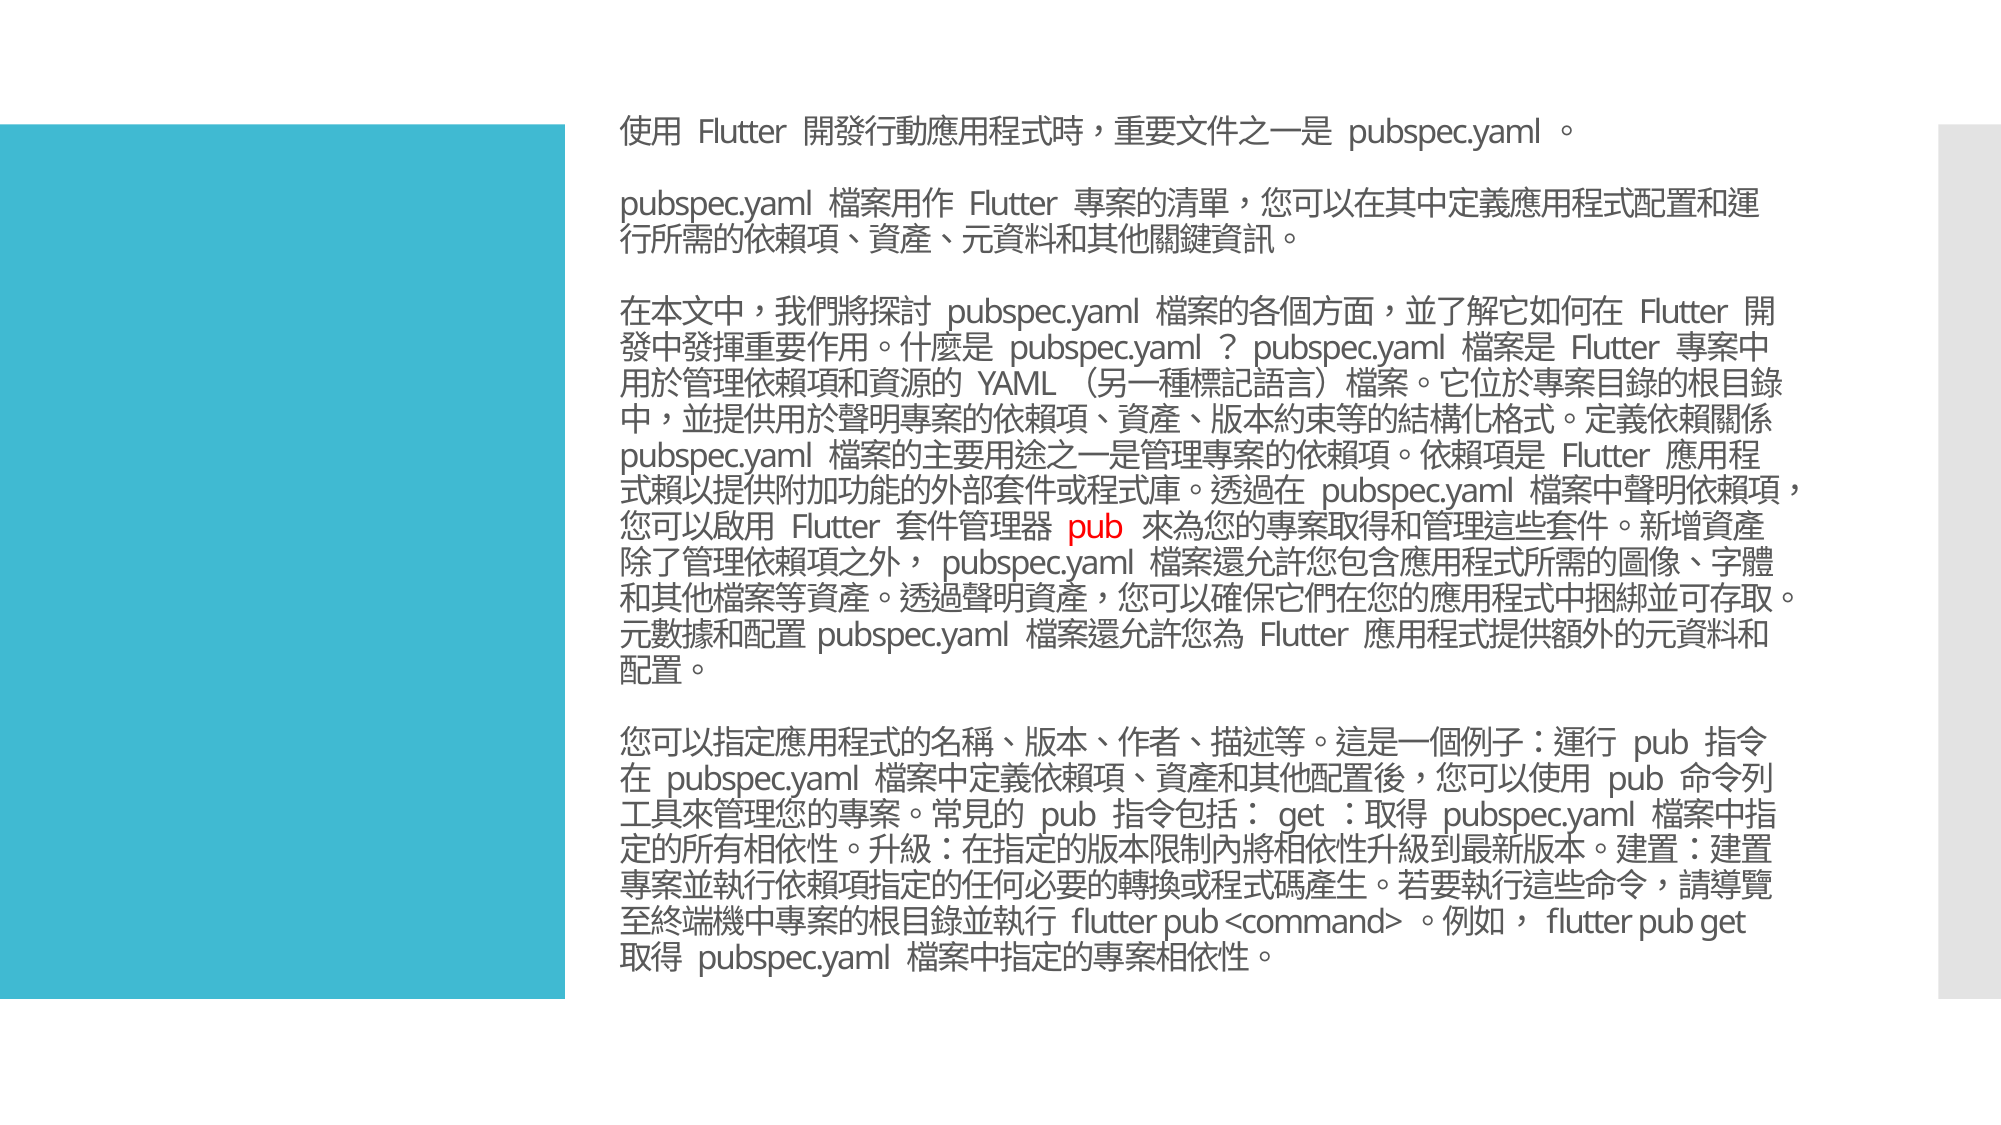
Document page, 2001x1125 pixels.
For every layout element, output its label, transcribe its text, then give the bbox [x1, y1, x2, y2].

title 使用 Flutter 開發行動應用程式時，重要文件之一是 pubspec.yaml。 pubspec.yaml 檔案用作 Flutter 專案的清單，您可以在其中定義應用程式配置和運行所需的依賴項、資產、元資料和其他關鍵資訊。 在本文中，我們將探討 pubspec.yaml 檔案的各個方面，並了解它如何在 Flutter 開發中發揮重要作用。什麼是 pubspec.yaml？pubspec.yaml 檔案是 Flutter 專案中用於管理依賴項和資源的 YAML（另一種標記語言）檔案。它位於專案目錄的根目錄中，並提供用於聲明專案的依賴項、資產、版本約束等的結構化格式。定義依賴關係pubspec.yaml 檔案的主要用途之一是管理專案的依賴項。依賴項是 Flutter 應用程式賴以提供附加功能的外部套件或程式庫。透過在 pubspec.yaml 檔案中聲明依賴項，您可以啟用 Flutter 套件管理器 pub 來為您的專案取得和管理這些套件。新增資產除了管理依賴項之外，pubspec.yaml 檔案還允許您包含應用程式所需的圖像、字體和其他檔案等資產。透過聲明資產，您可以確保它們在您的應用程式中捆綁並可存取。元數據和配置pubspec.yaml 檔案還允許您為 Flutter 應用程式提供額外的元資料和配置。 您可以指定應用程式的名稱、版本、作者、描述等。這是一個例子：運行 pub 指令在 pubspec.yaml 檔案中定義依賴項、資產和其他配置後，您可以使用 pub 命令列工具來管理您的專案。常見的 pub 指令包括：get：取得 pubspec.yaml 檔案中指定的所有相依性。升級：在指定的版本限制內將相依性升級到最新版本。建置：建置專案並執行依賴項指定的任何必要的轉換或程式碼產生。若要執行這些命令，請導覽至終端機中專案的根目錄並執行 flutter pub <command>。例如，flutter pub get 取得 pubspec.yaml 檔案中指定的專案相依性。 [604, 115, 1805, 985]
